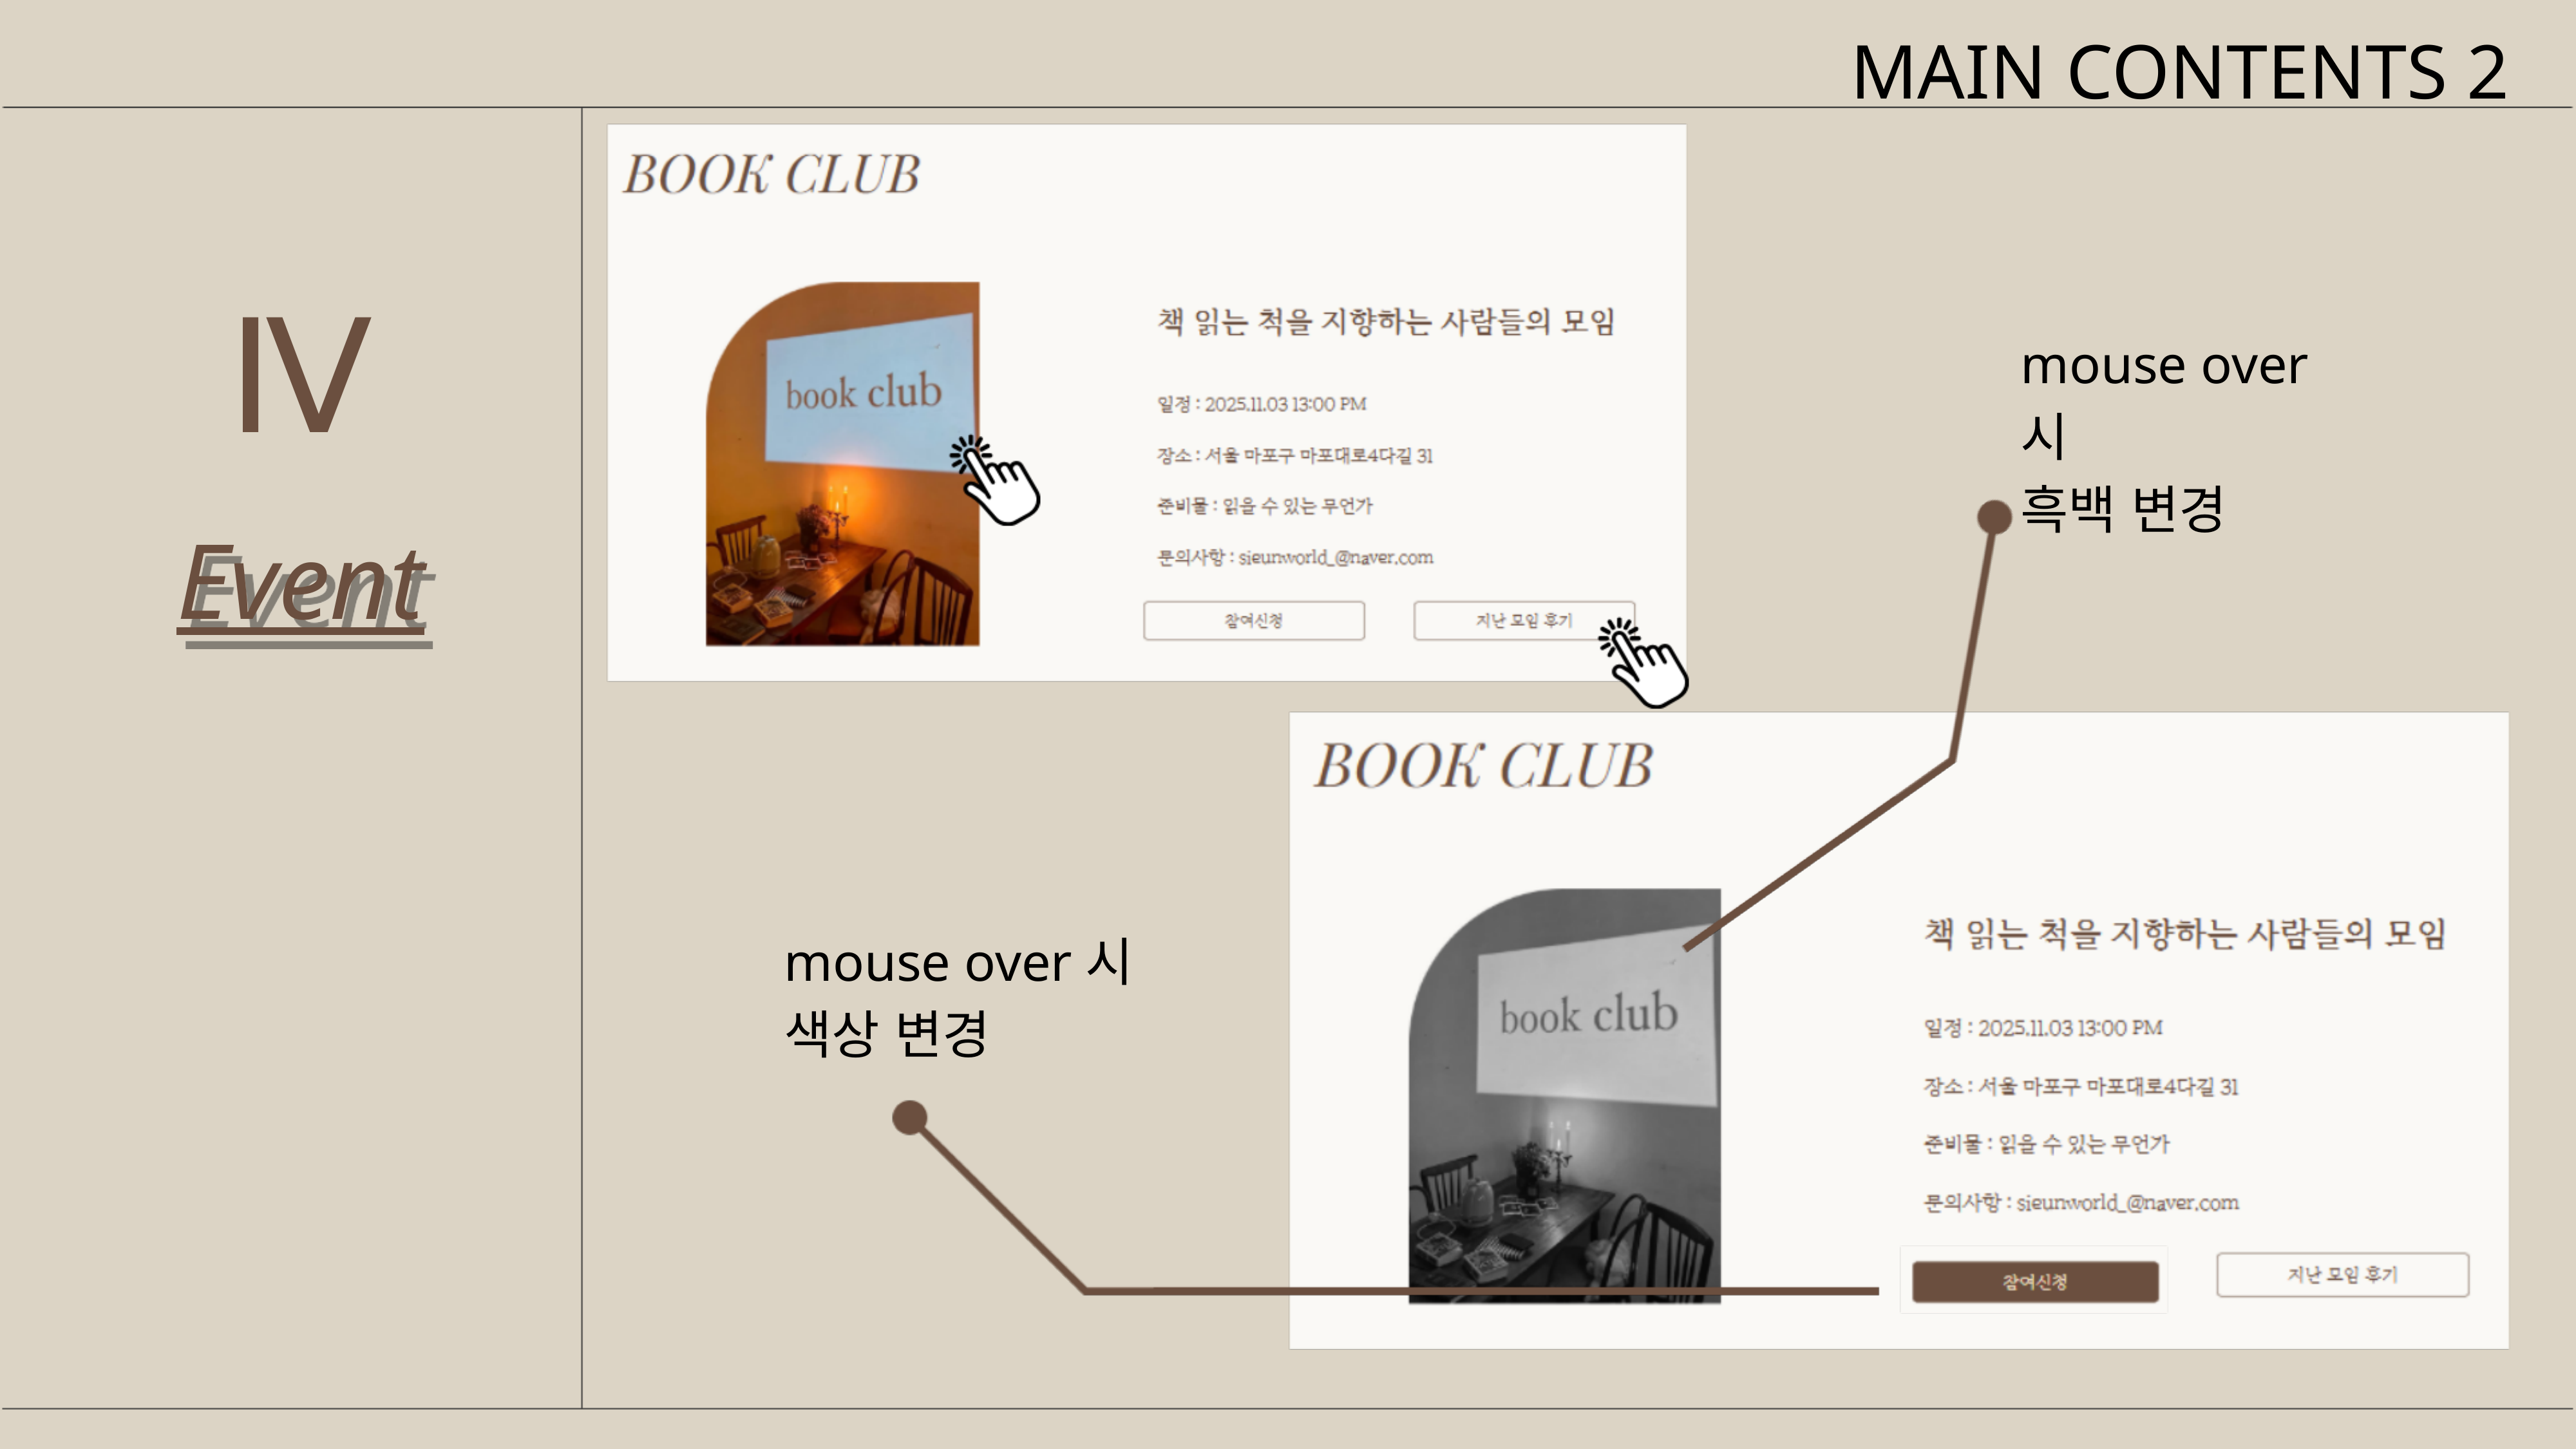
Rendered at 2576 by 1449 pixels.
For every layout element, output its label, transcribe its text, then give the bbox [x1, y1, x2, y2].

text_box mouse over시 흑백 변경 [2011, 316, 2375, 463]
picture [0, 106, 2576, 1410]
text_box mouse over시 색상 변경 [774, 914, 1146, 1061]
text_box Event [68, 491, 533, 636]
text_box MAIN CONTENTS 2 [1841, 5, 2576, 104]
picture [606, 123, 2512, 1352]
text_box Ⅳ [169, 229, 432, 450]
